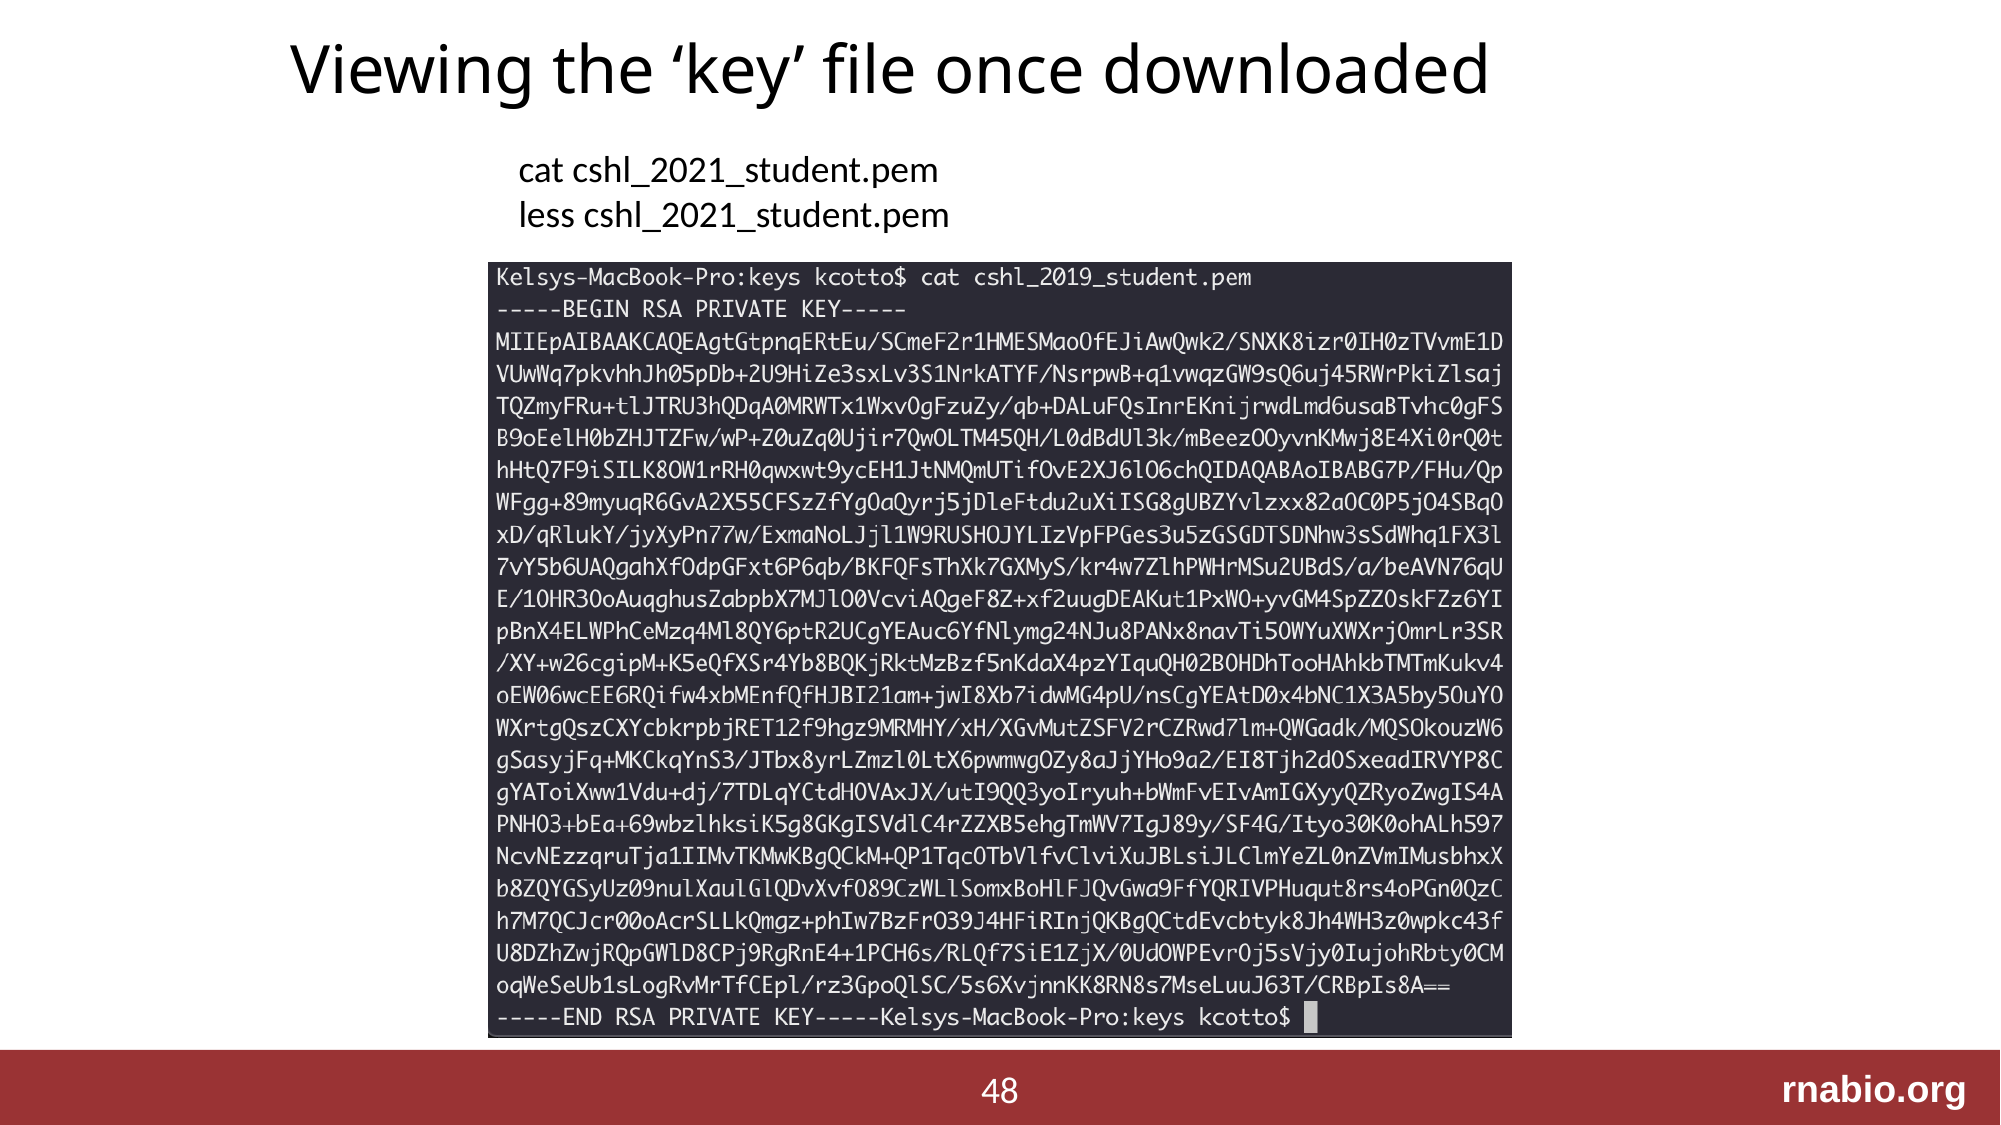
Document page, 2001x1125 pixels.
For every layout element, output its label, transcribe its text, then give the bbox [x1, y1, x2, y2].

title Viewing the ‘key’ file once downloaded [275, 7, 1725, 138]
text_box cat cshl_2021_student.pem less cshl_2021_student.pem [503, 137, 1000, 262]
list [488, 262, 1512, 1038]
